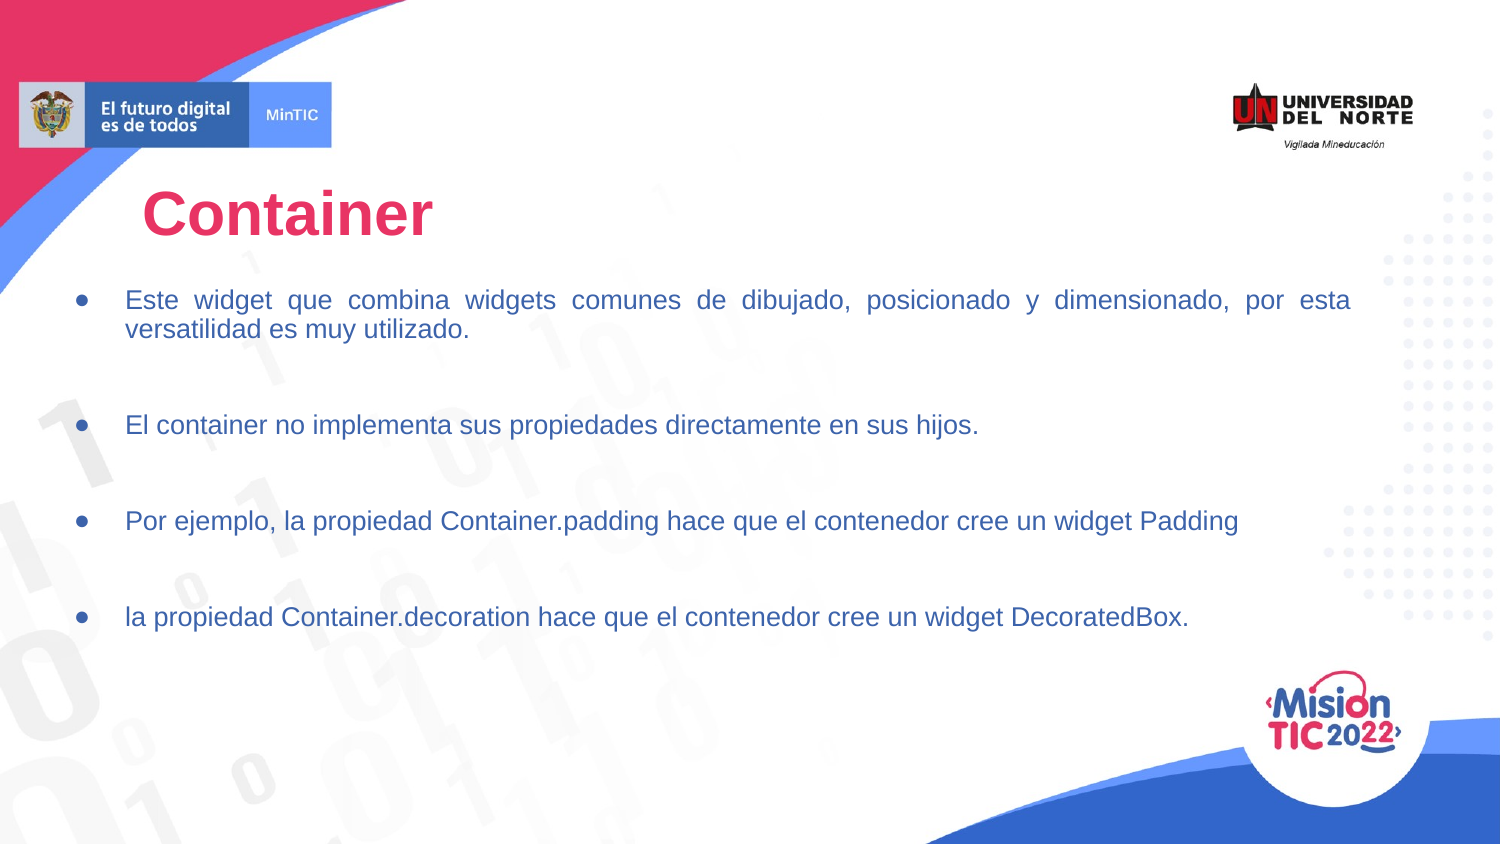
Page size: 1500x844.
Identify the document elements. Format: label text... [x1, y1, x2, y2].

text_box Este widget que combina widgets comunes de dibujado, posicionado y dimensionado, por esta versatilidad es muy utilizado. El container no implementa sus propiedades directamente en sus hijos. Por ejemplo, la propiedad Container.padding hace que el contenedor cree un widget Padding la propiedad Container.decoration hace que el contenedor cree un widget DecoratedBox. [50, 280, 1350, 798]
text_box Container [131, 138, 1369, 318]
picture [0, 0, 1500, 844]
